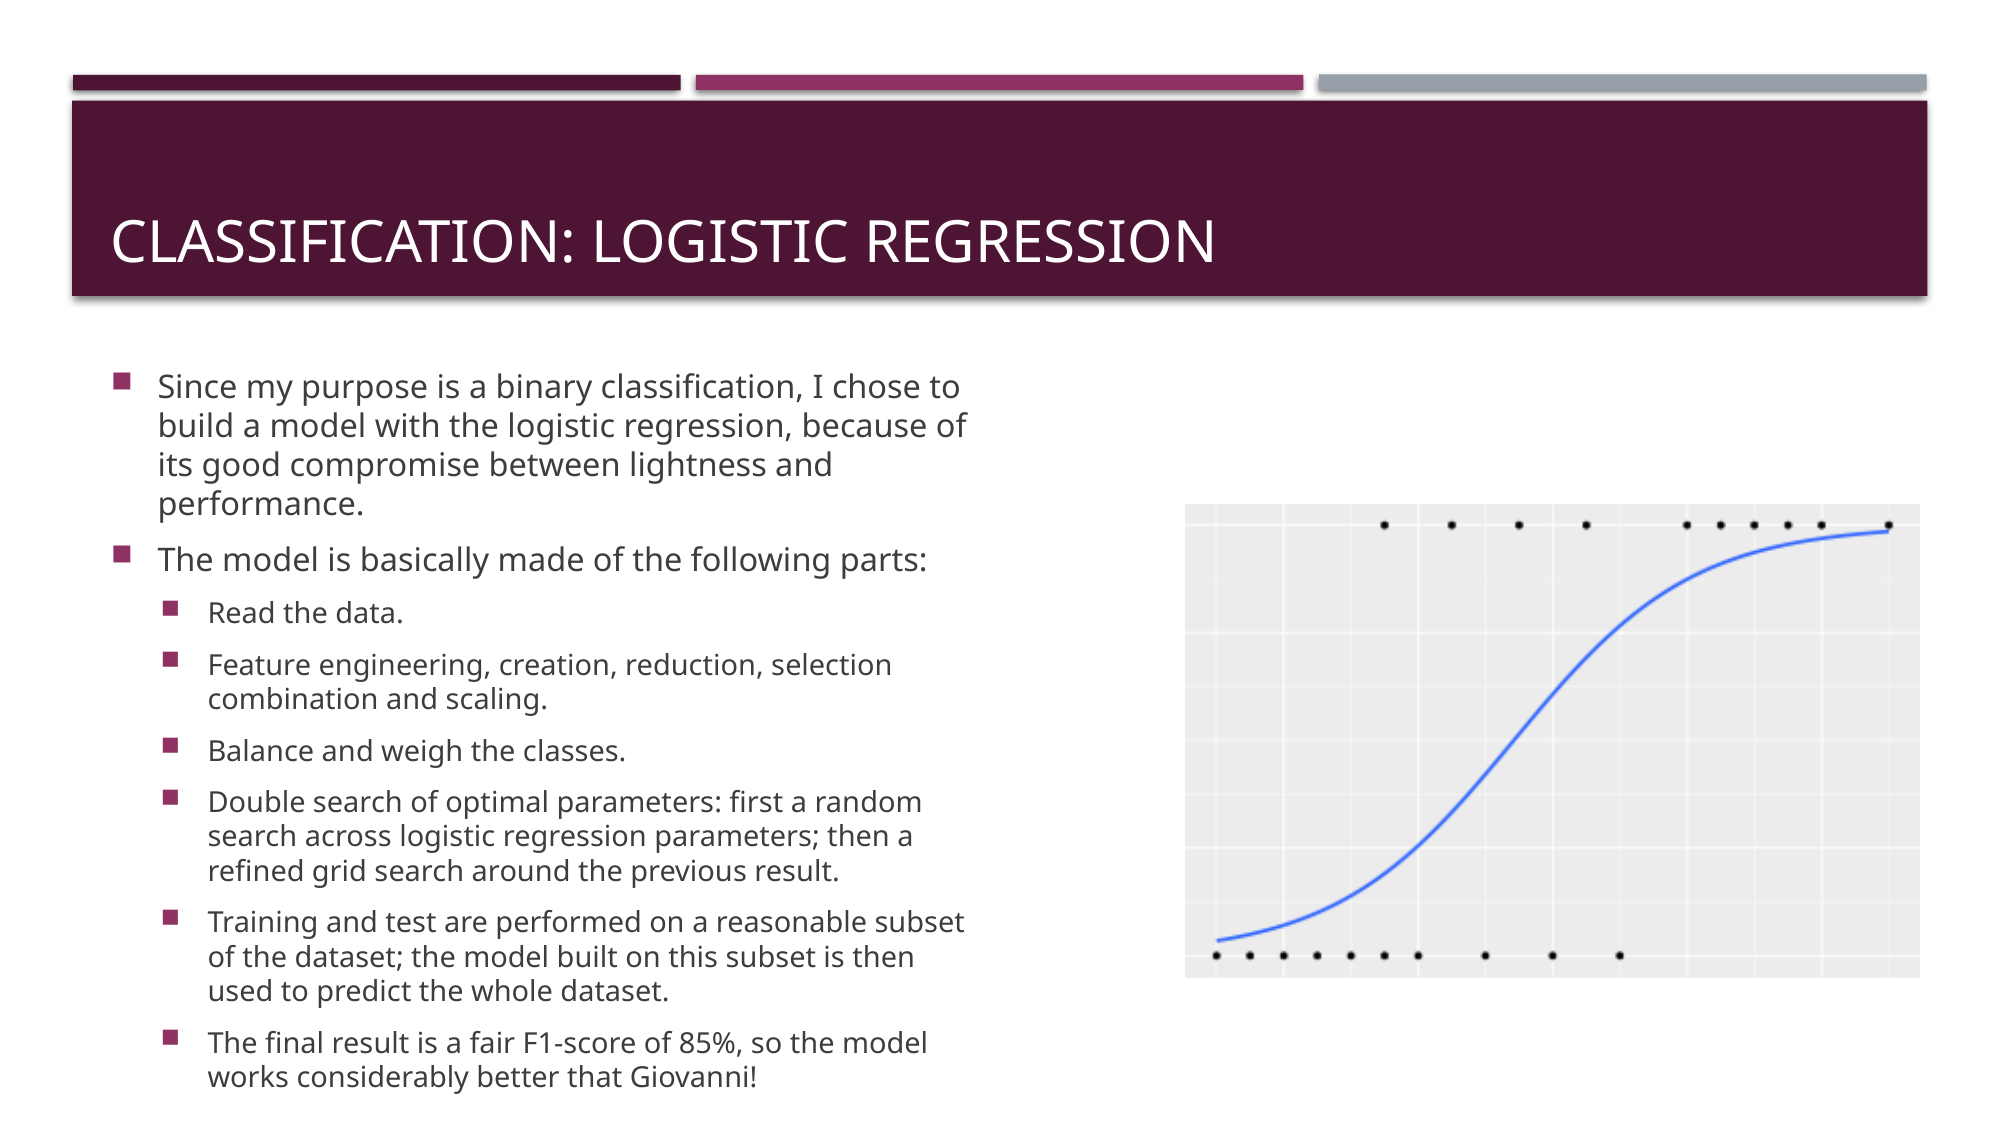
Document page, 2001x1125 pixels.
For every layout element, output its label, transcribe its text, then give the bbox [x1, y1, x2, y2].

list Since my purpose is a binary classification, I chose to build a model with the logistic regression, because of its good compromise between lightness and performance. The model is basically made of the following parts: Read the data. Feature engineering, creation, reduction, selection combination and scaling. Balance and weigh the classes. Double search of optimal parameters: first a random search across logistic regression parameters; then a refined grid search around the previous result. Training and test are performed on a reasonable subset of the dataset; the model built on this subset is then used to predict the whole dataset. The final result is a fair F1-score of 85%, so the model works considerably better that Giovanni! [95, 357, 1000, 1102]
title Classification: logistic regression [95, 115, 1905, 282]
picture [1184, 504, 1920, 979]
